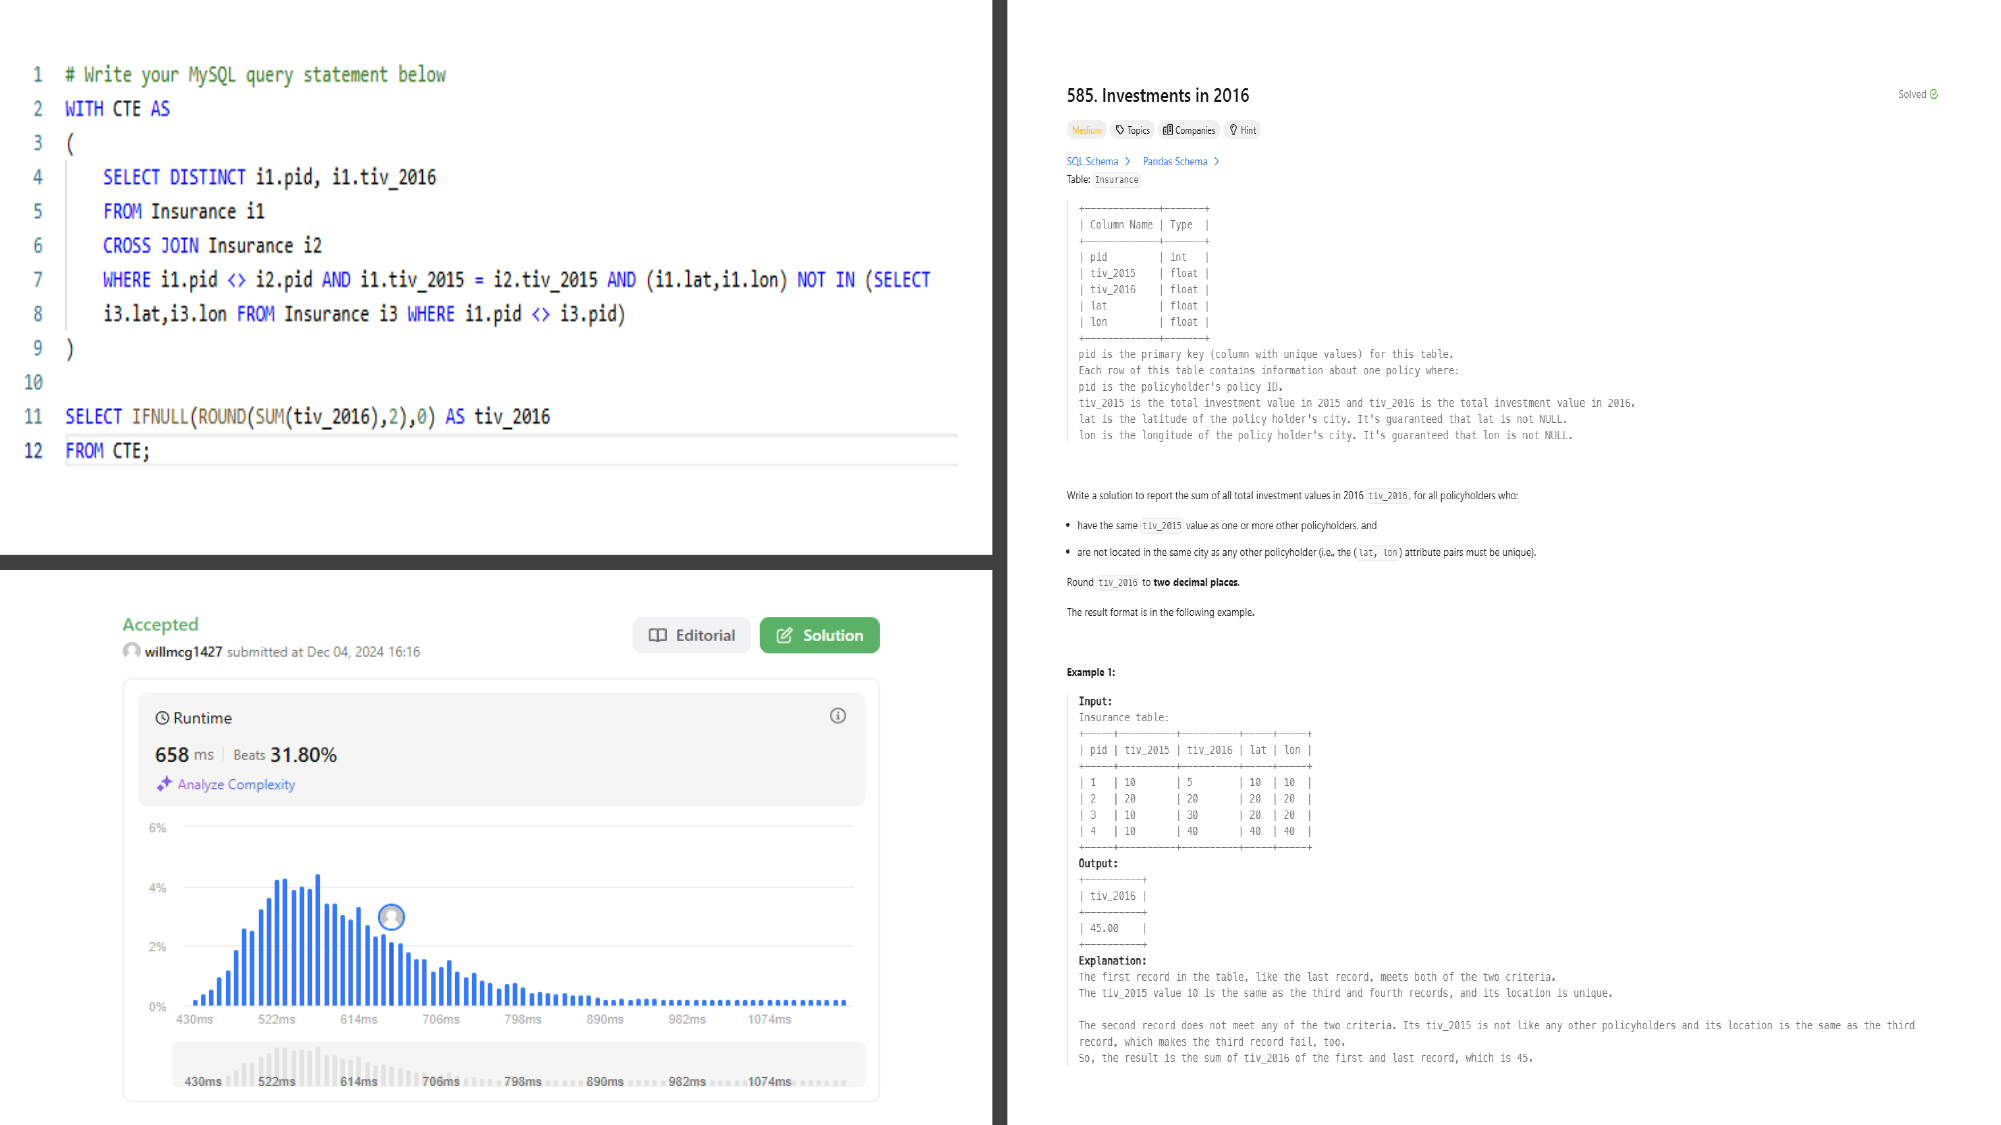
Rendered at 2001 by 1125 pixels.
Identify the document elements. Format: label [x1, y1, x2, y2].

picture [1061, 69, 1940, 1077]
picture [19, 47, 959, 467]
picture [107, 598, 906, 1111]
text_box [0, 553, 1006, 571]
text_box [991, 0, 1009, 1125]
